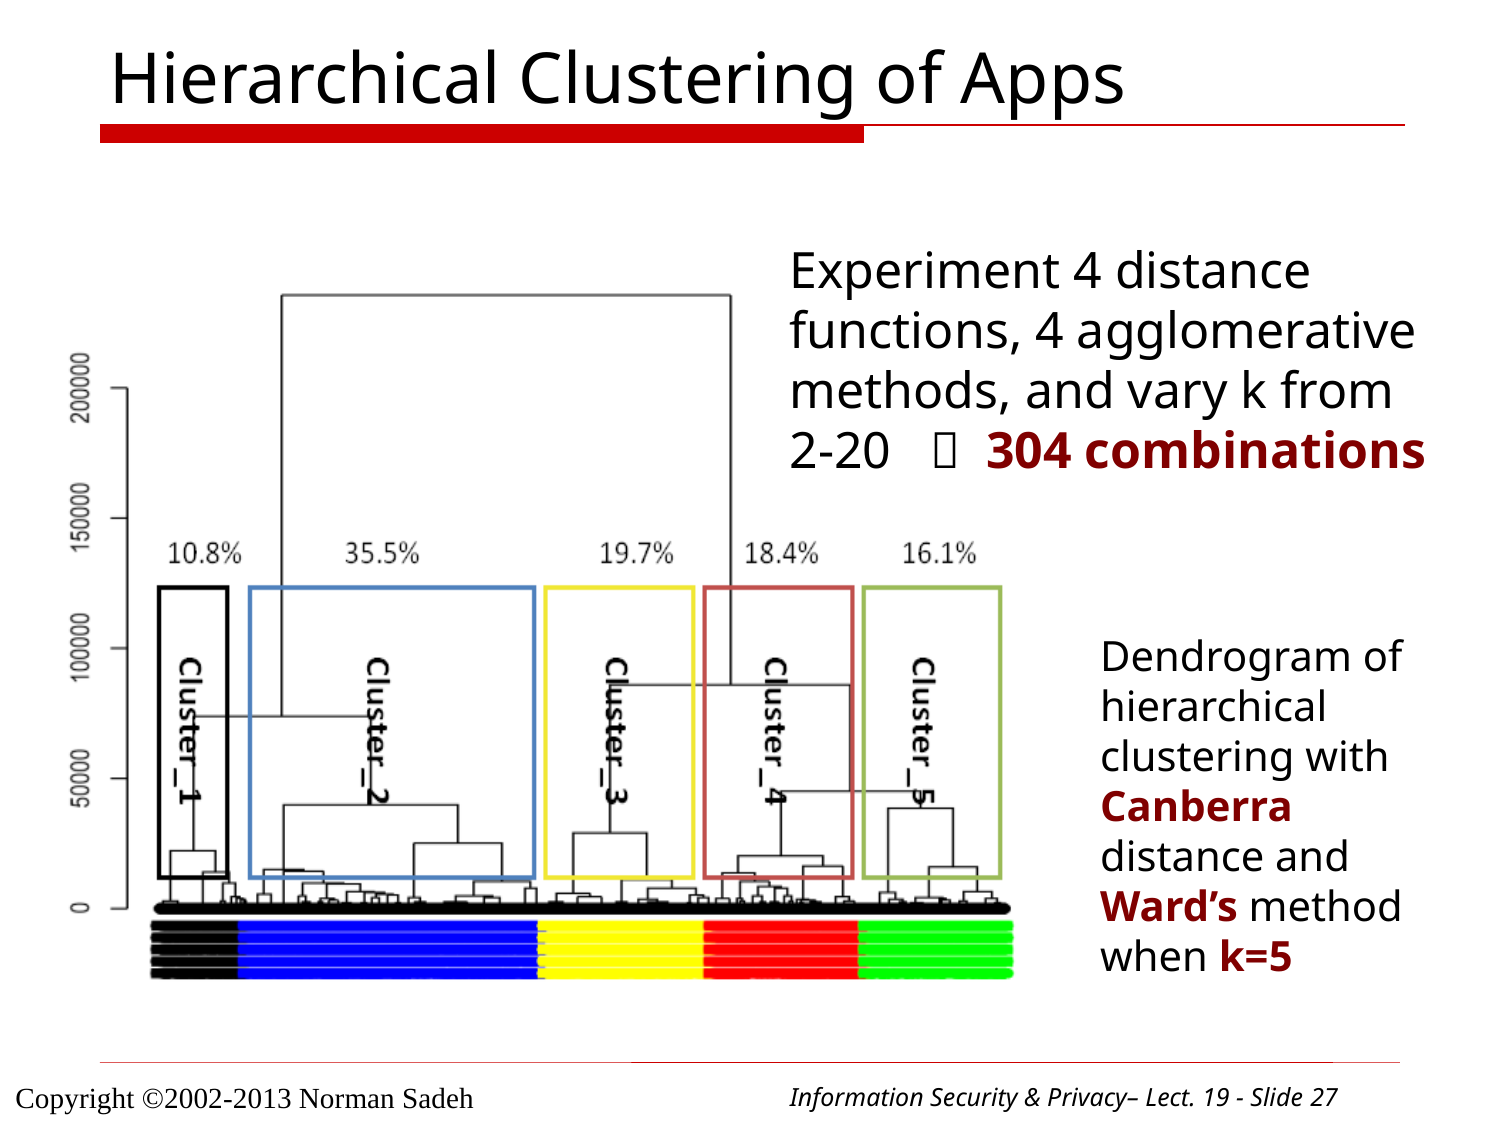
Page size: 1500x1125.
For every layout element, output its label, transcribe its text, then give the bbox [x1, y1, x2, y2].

text_box Experiment 4 distance functions, 4 agglomerative methods, and vary k from 2-20  304 combinations [774, 230, 1467, 486]
title Hierarchical Clustering of Apps [93, 24, 1407, 126]
picture [62, 287, 1026, 997]
text_box Dendrogram of hierarchical clustering with Canberra distance and Ward’s method when k=5 [1085, 622, 1442, 988]
